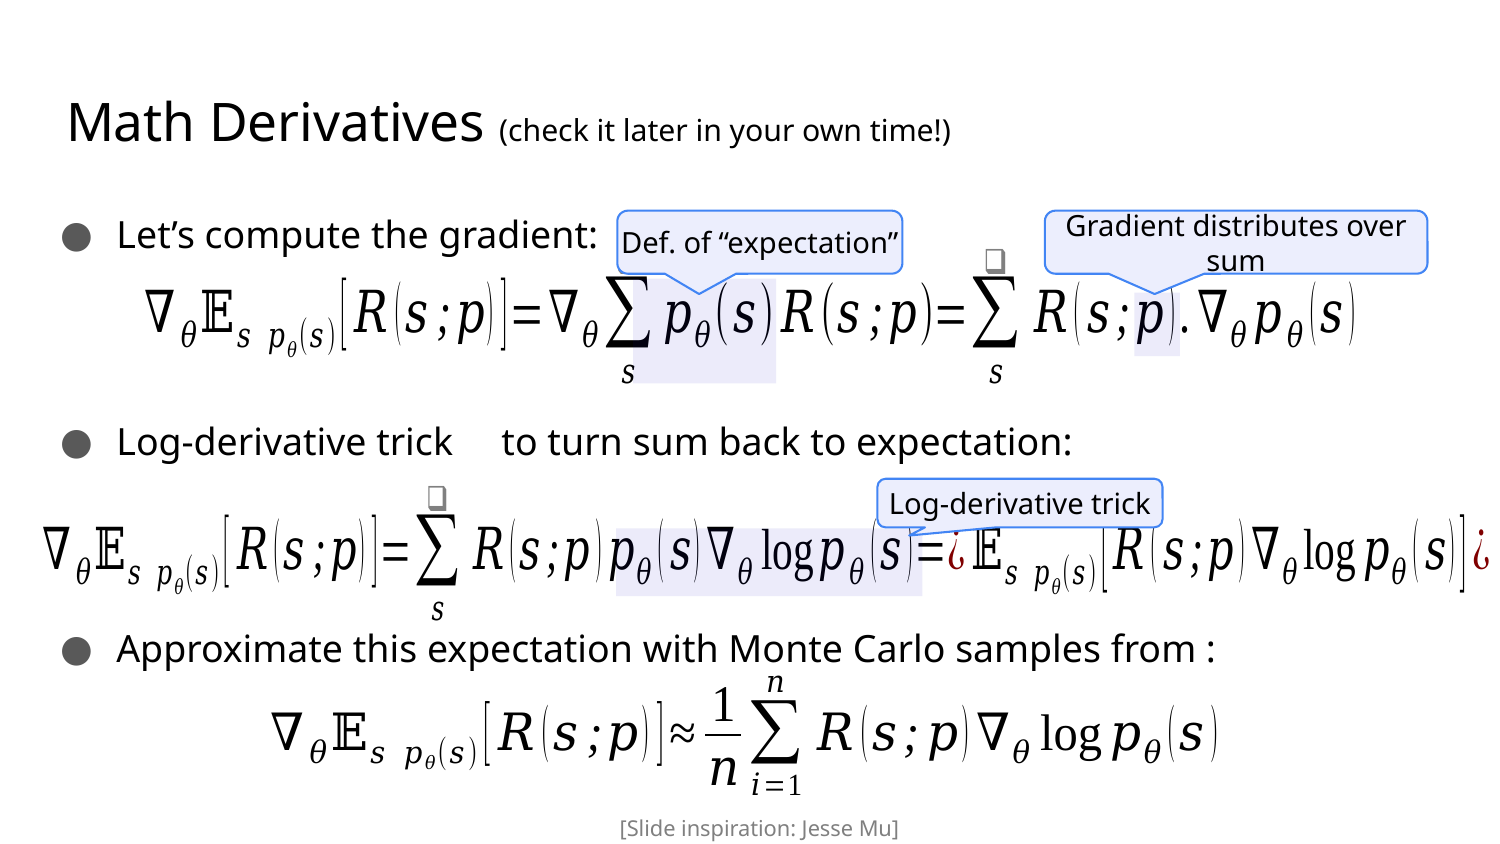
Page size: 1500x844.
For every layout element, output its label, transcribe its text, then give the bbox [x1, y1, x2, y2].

text_box Def. of “expectation” [615, 208, 905, 296]
text_box [Slide inspiration: Jesse Mu] [573, 806, 946, 844]
title Math Derivatives (check it later in your own time!) [51, 72, 1449, 167]
text_box [614, 526, 924, 598]
text_box [1132, 290, 1182, 358]
text_box Gradient distributes over sum [1042, 208, 1430, 296]
text_box [631, 276, 778, 386]
text_box Log-derivative trick [875, 476, 1165, 538]
